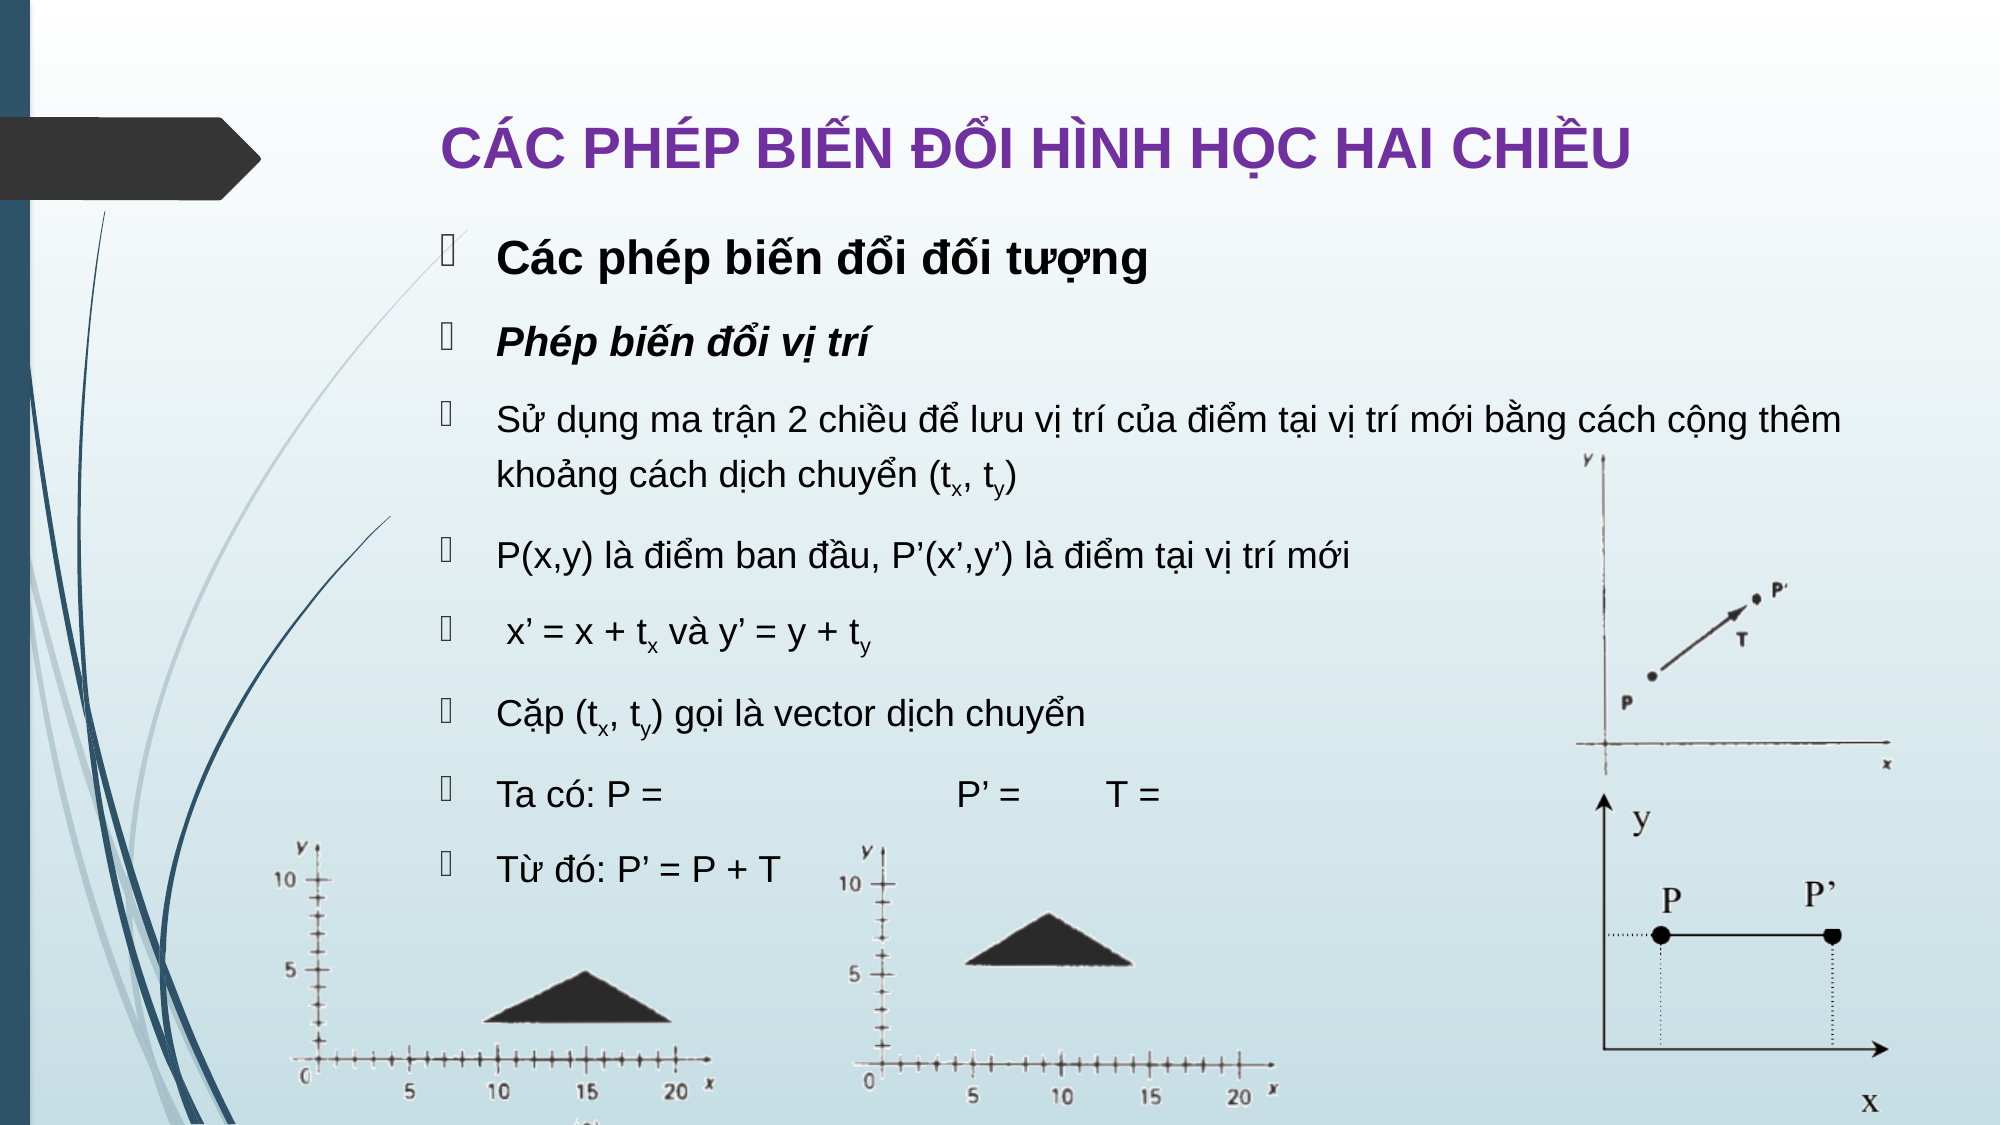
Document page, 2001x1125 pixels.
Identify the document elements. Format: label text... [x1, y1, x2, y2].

title CÁC PHÉP BIẾN ĐỔI HÌNH HỌC HAI CHIỀU [425, 102, 1888, 313]
picture [1564, 438, 1906, 779]
picture [826, 825, 1281, 1117]
picture [1588, 788, 1894, 1117]
picture [260, 825, 729, 1125]
